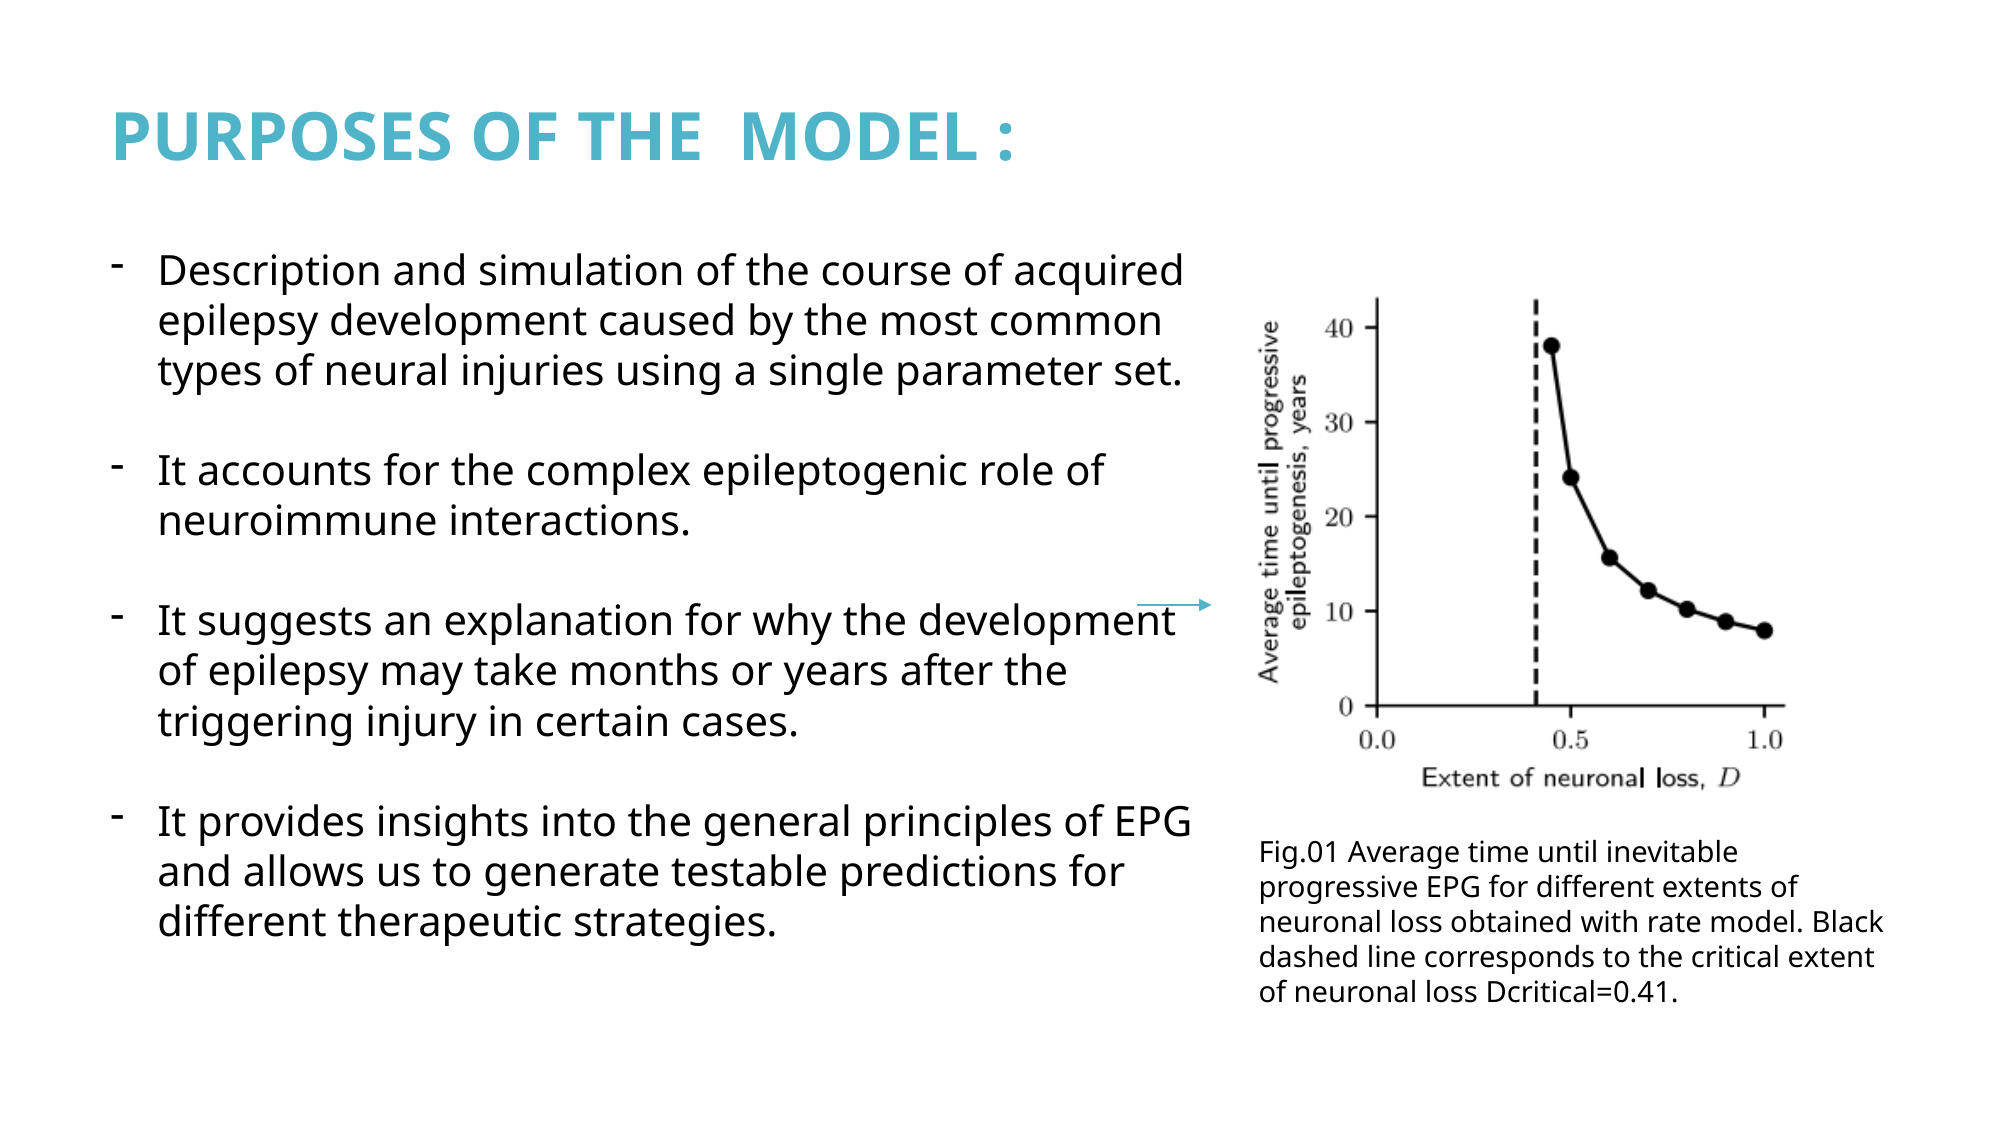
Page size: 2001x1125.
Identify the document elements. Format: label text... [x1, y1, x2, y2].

text_box PURPOSES OF THE MODEL : Description and simulation of the course of acquired epilepsy development caused by the most common types of neural injuries using a single parameter set. It accounts for the complex epileptogenic role of neuroimmune interactions. It suggests an explanation for why the development of epilepsy may take months or years after the triggering injury in certain cases. It provides insights into the general principles of EPG and allows us to generate testable predictions for different therapeutic strategies. [95, 86, 1212, 1022]
text_box Fig.01 Average time until inevitable progressive EPG for different extents of neuronal loss obtained with rate model. Black dashed line corresponds to the critical extent of neuronal loss Dcritical=0.41. [1243, 825, 1905, 1016]
picture [1243, 269, 1815, 805]
